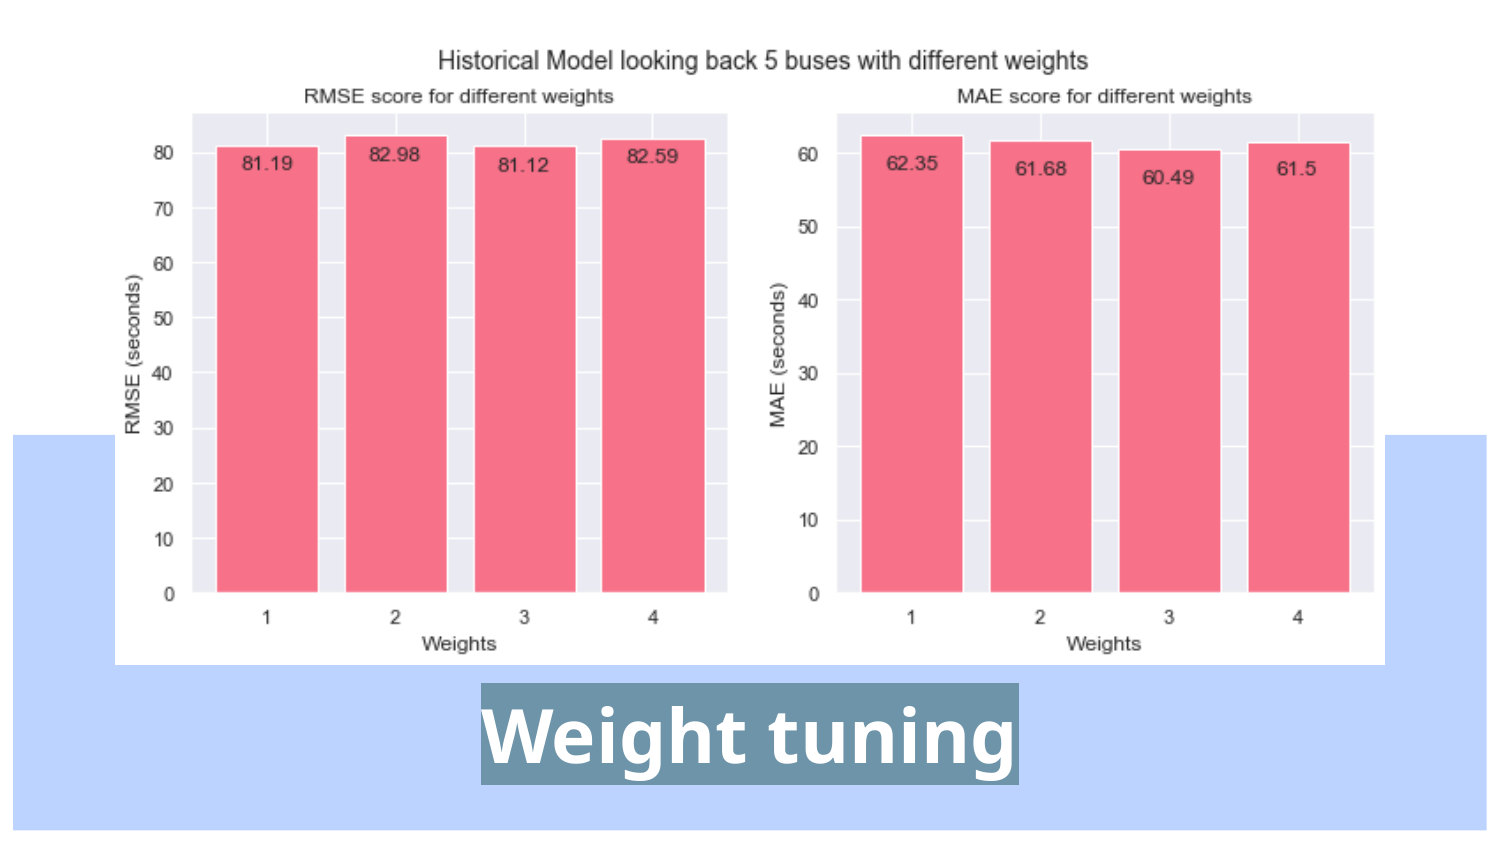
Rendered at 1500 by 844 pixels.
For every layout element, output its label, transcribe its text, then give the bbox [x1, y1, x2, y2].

title Weight tuning [78, 664, 1422, 794]
picture [115, 37, 1385, 665]
